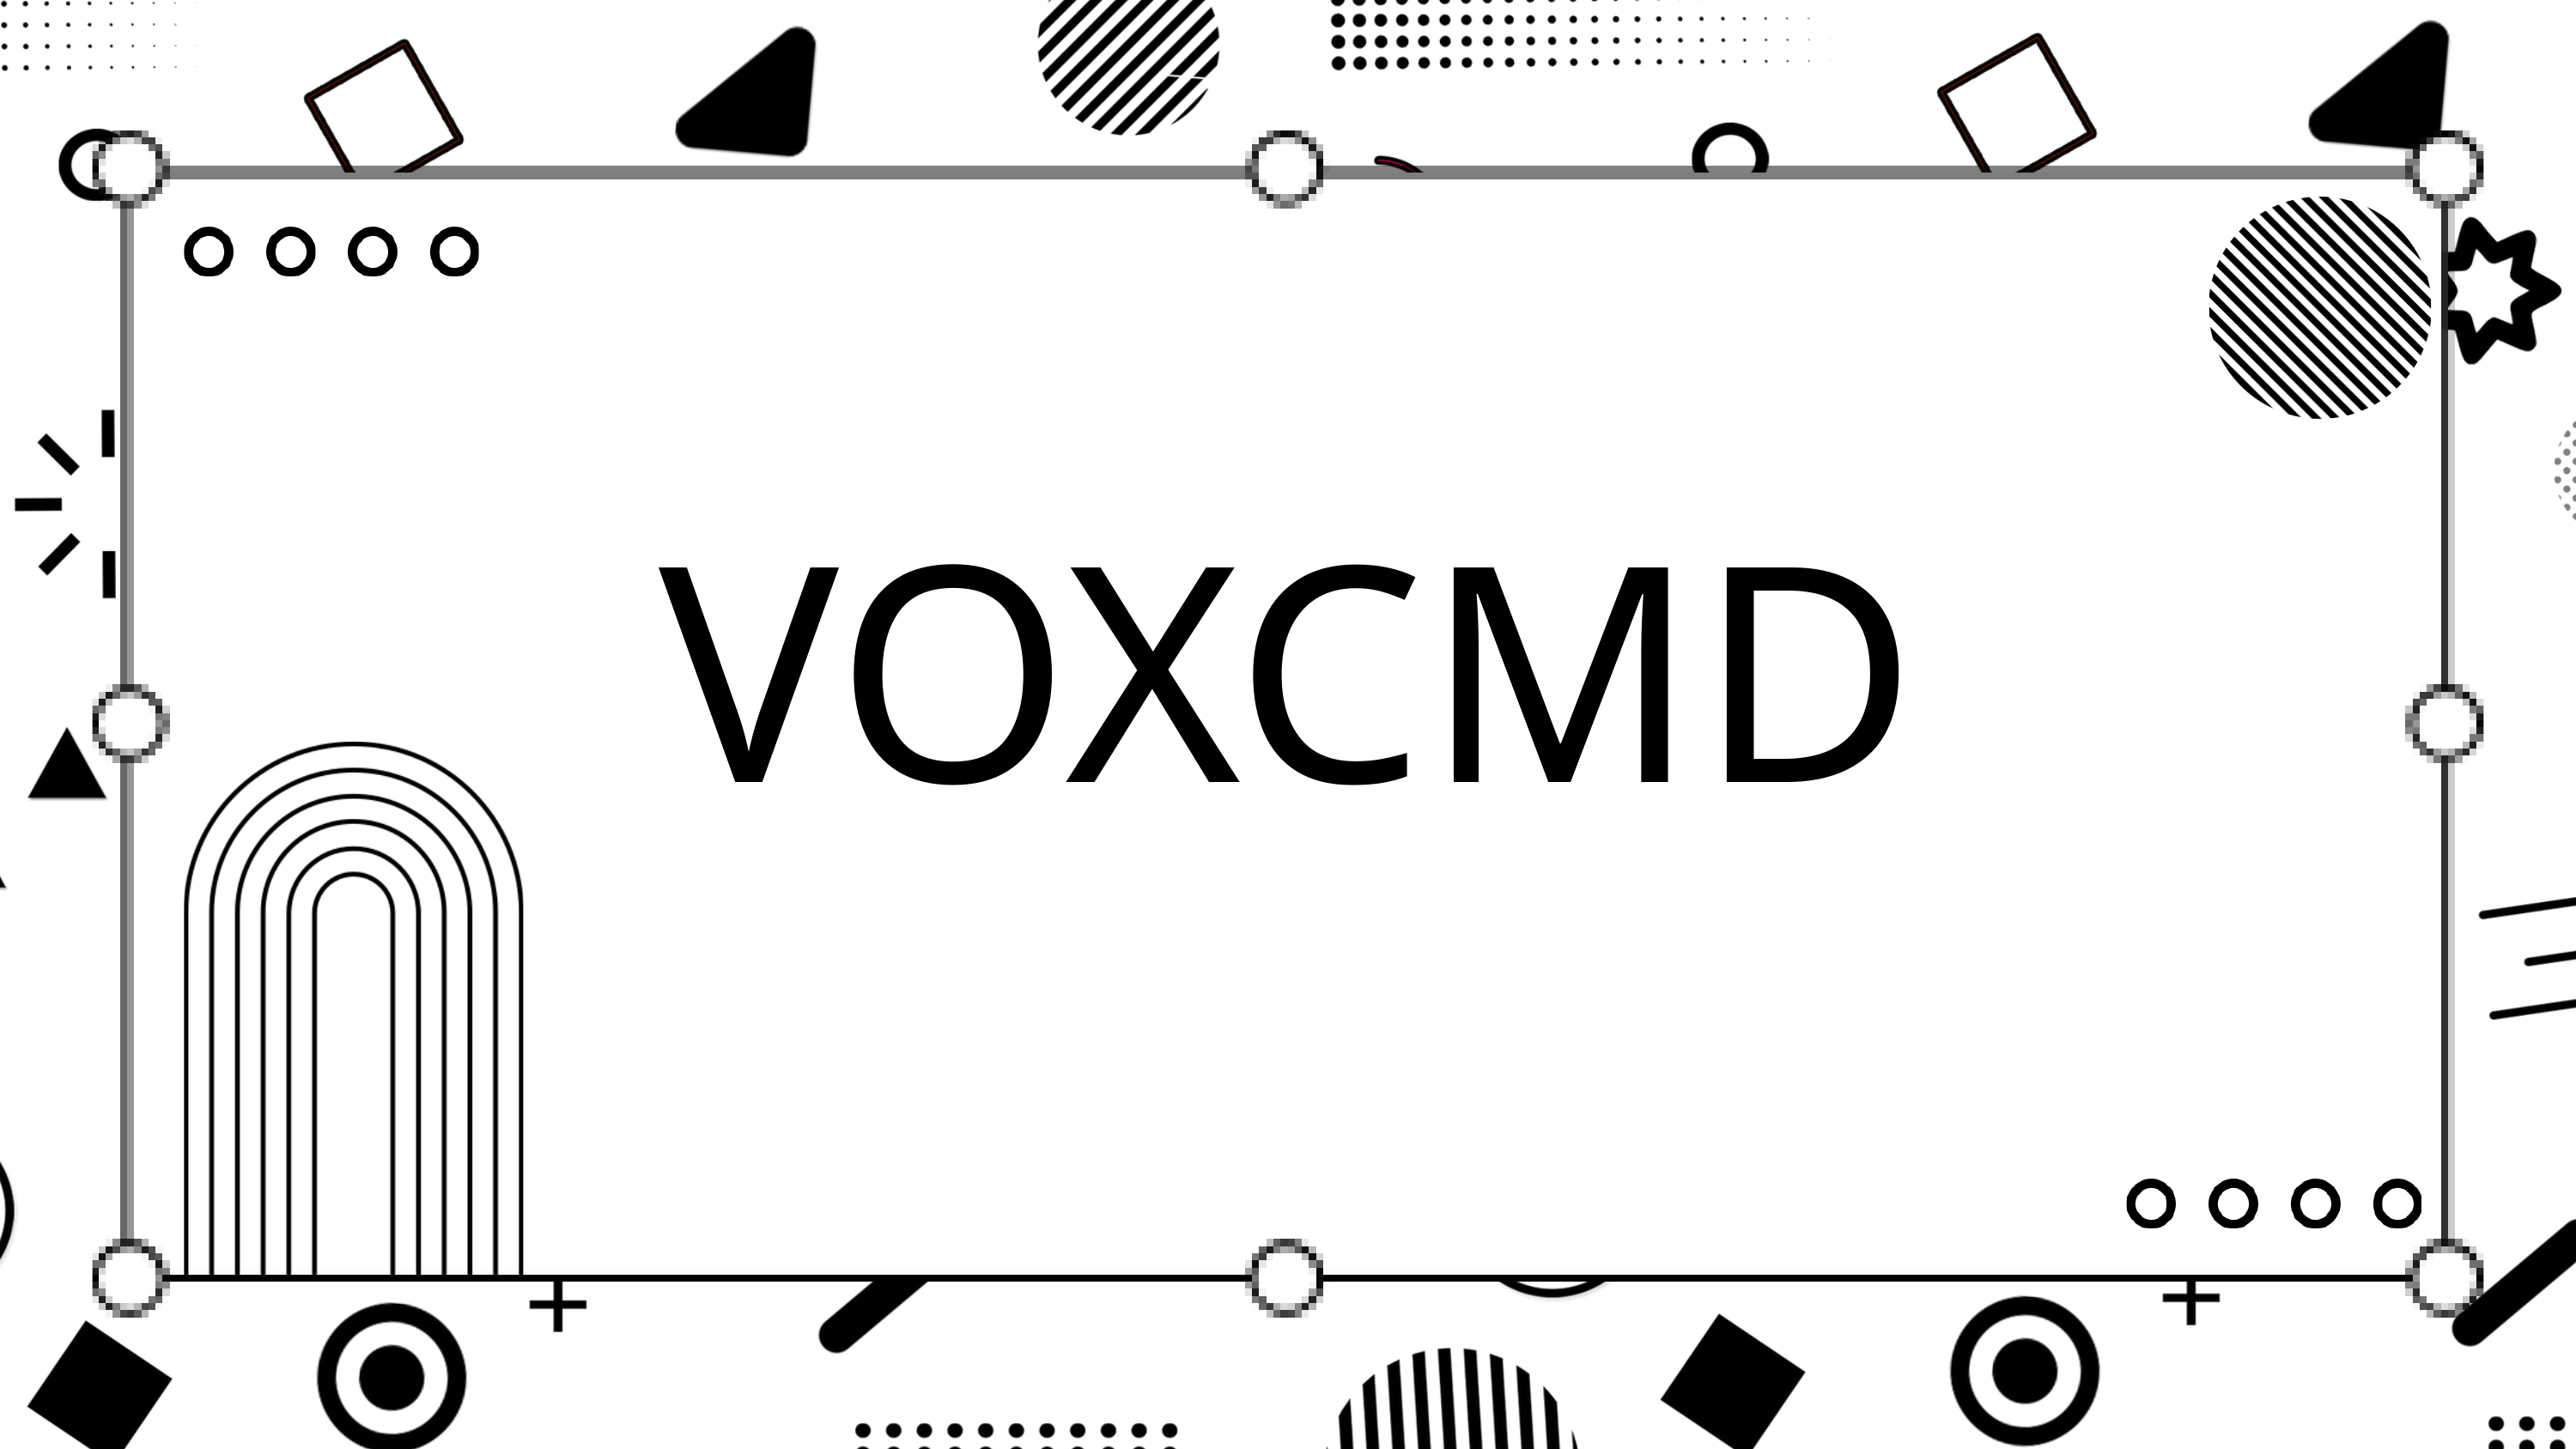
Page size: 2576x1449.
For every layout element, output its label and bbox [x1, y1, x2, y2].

text_box [0, 0, 2576, 1449]
